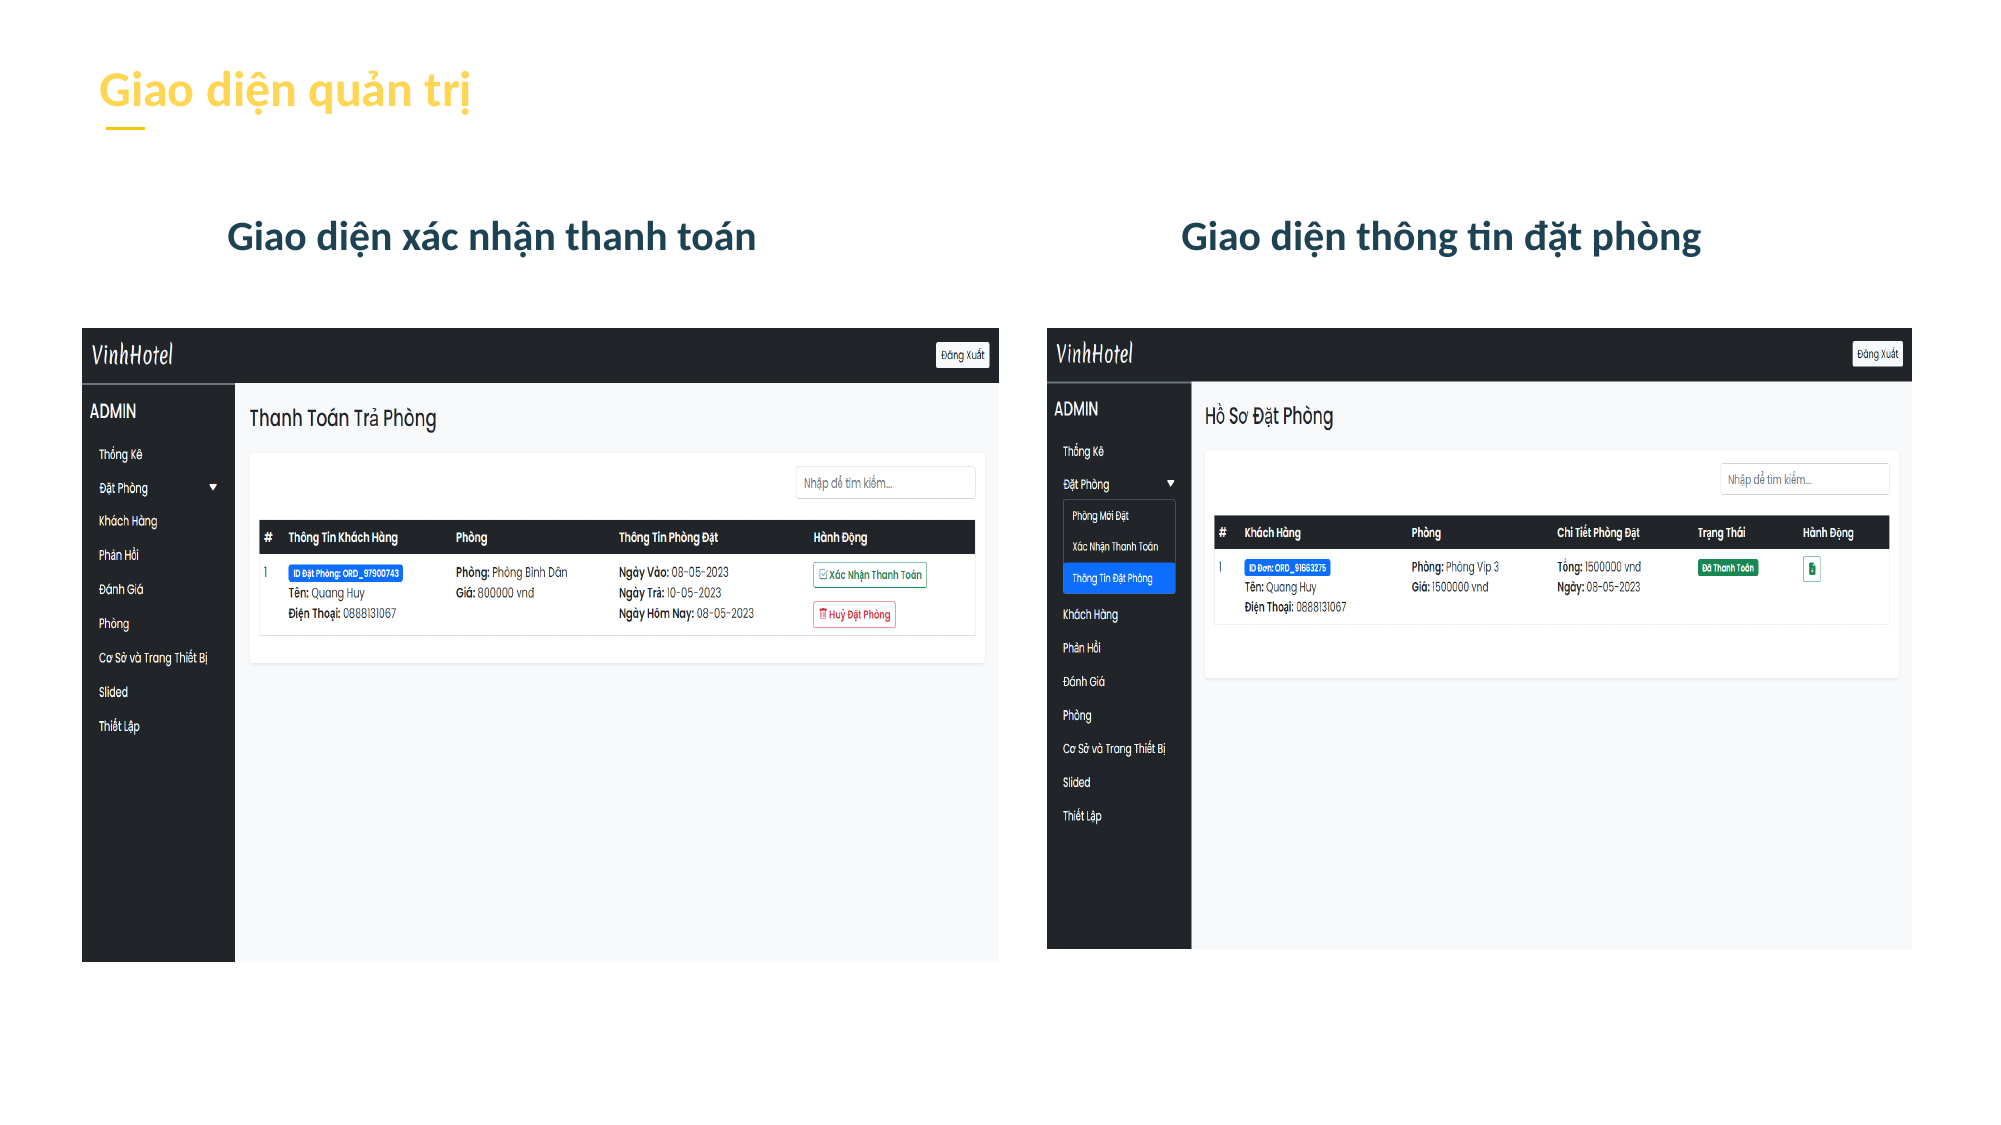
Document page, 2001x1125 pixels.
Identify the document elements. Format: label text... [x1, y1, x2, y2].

picture [82, 328, 999, 962]
text_box Giao diện quản trị [84, 49, 488, 125]
text_box Giao diện thông tin đặt phòng [1166, 201, 1717, 266]
picture [1047, 328, 1912, 949]
text_box Giao diện xác nhận thanh toán [212, 201, 773, 266]
